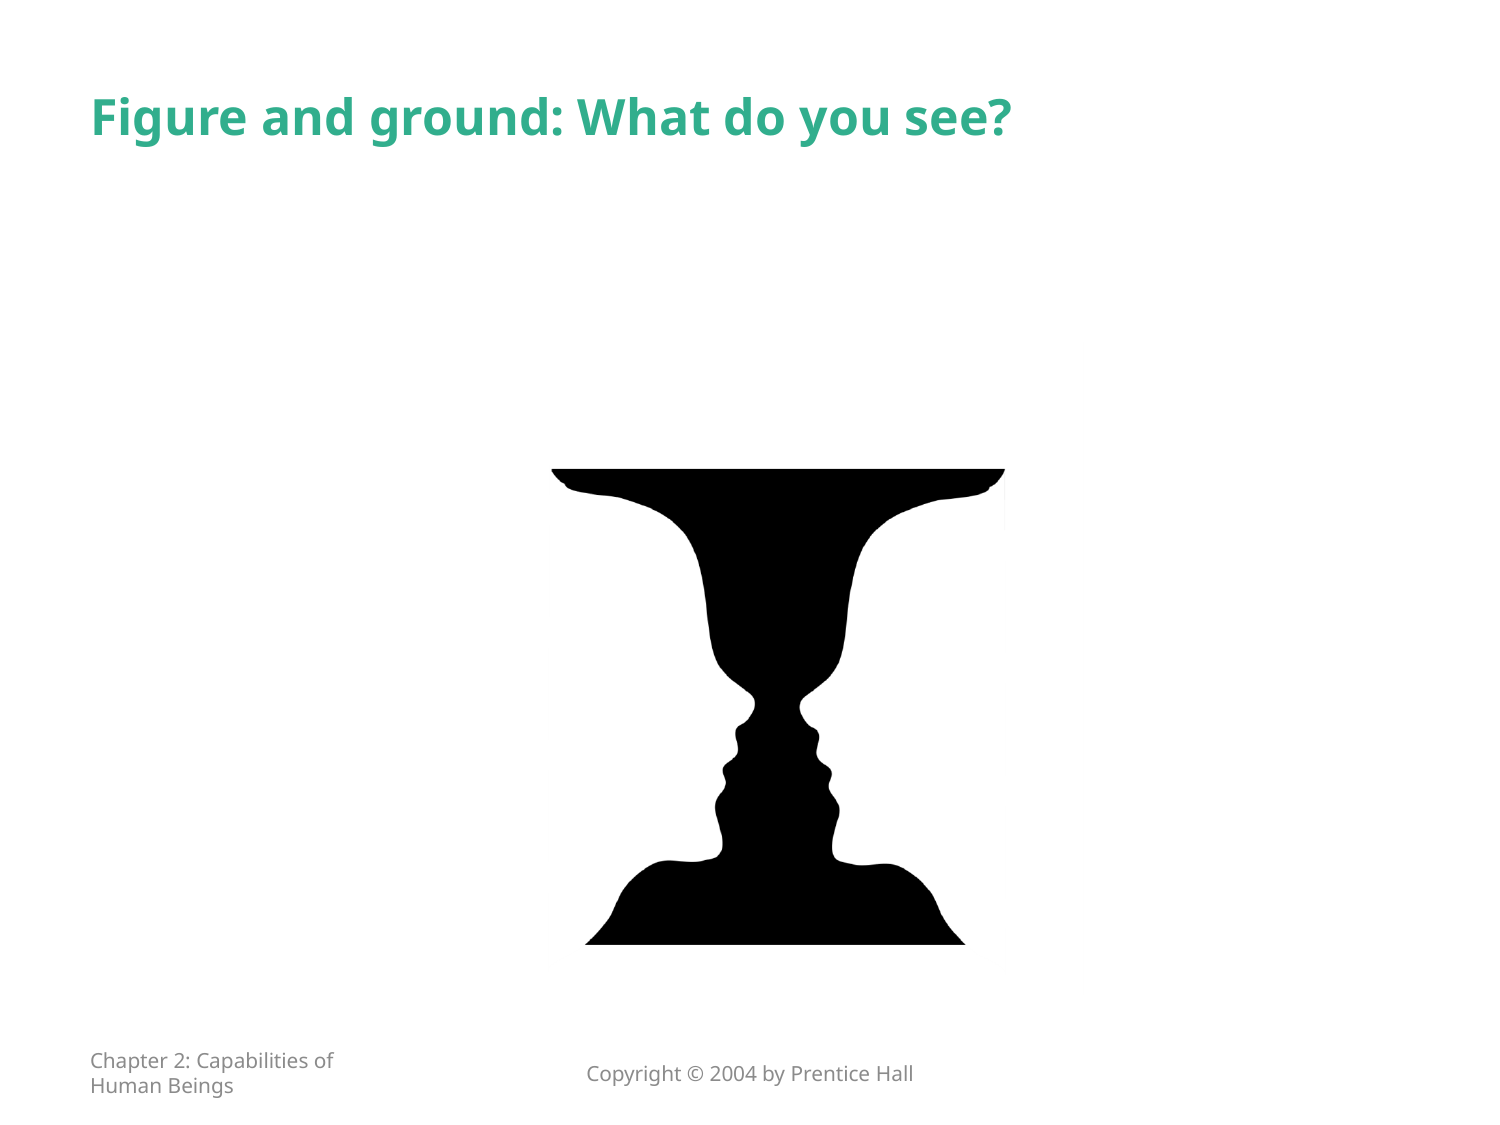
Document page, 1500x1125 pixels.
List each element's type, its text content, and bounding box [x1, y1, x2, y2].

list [460, 342, 1084, 995]
title Figure and ground: What do you see? [75, 45, 1425, 187]
slide_number Chapter 2: Capabilities of Human Beings [75, 1042, 425, 1103]
footer Copyright © 2004 by Prentice Hall [512, 1042, 988, 1103]
